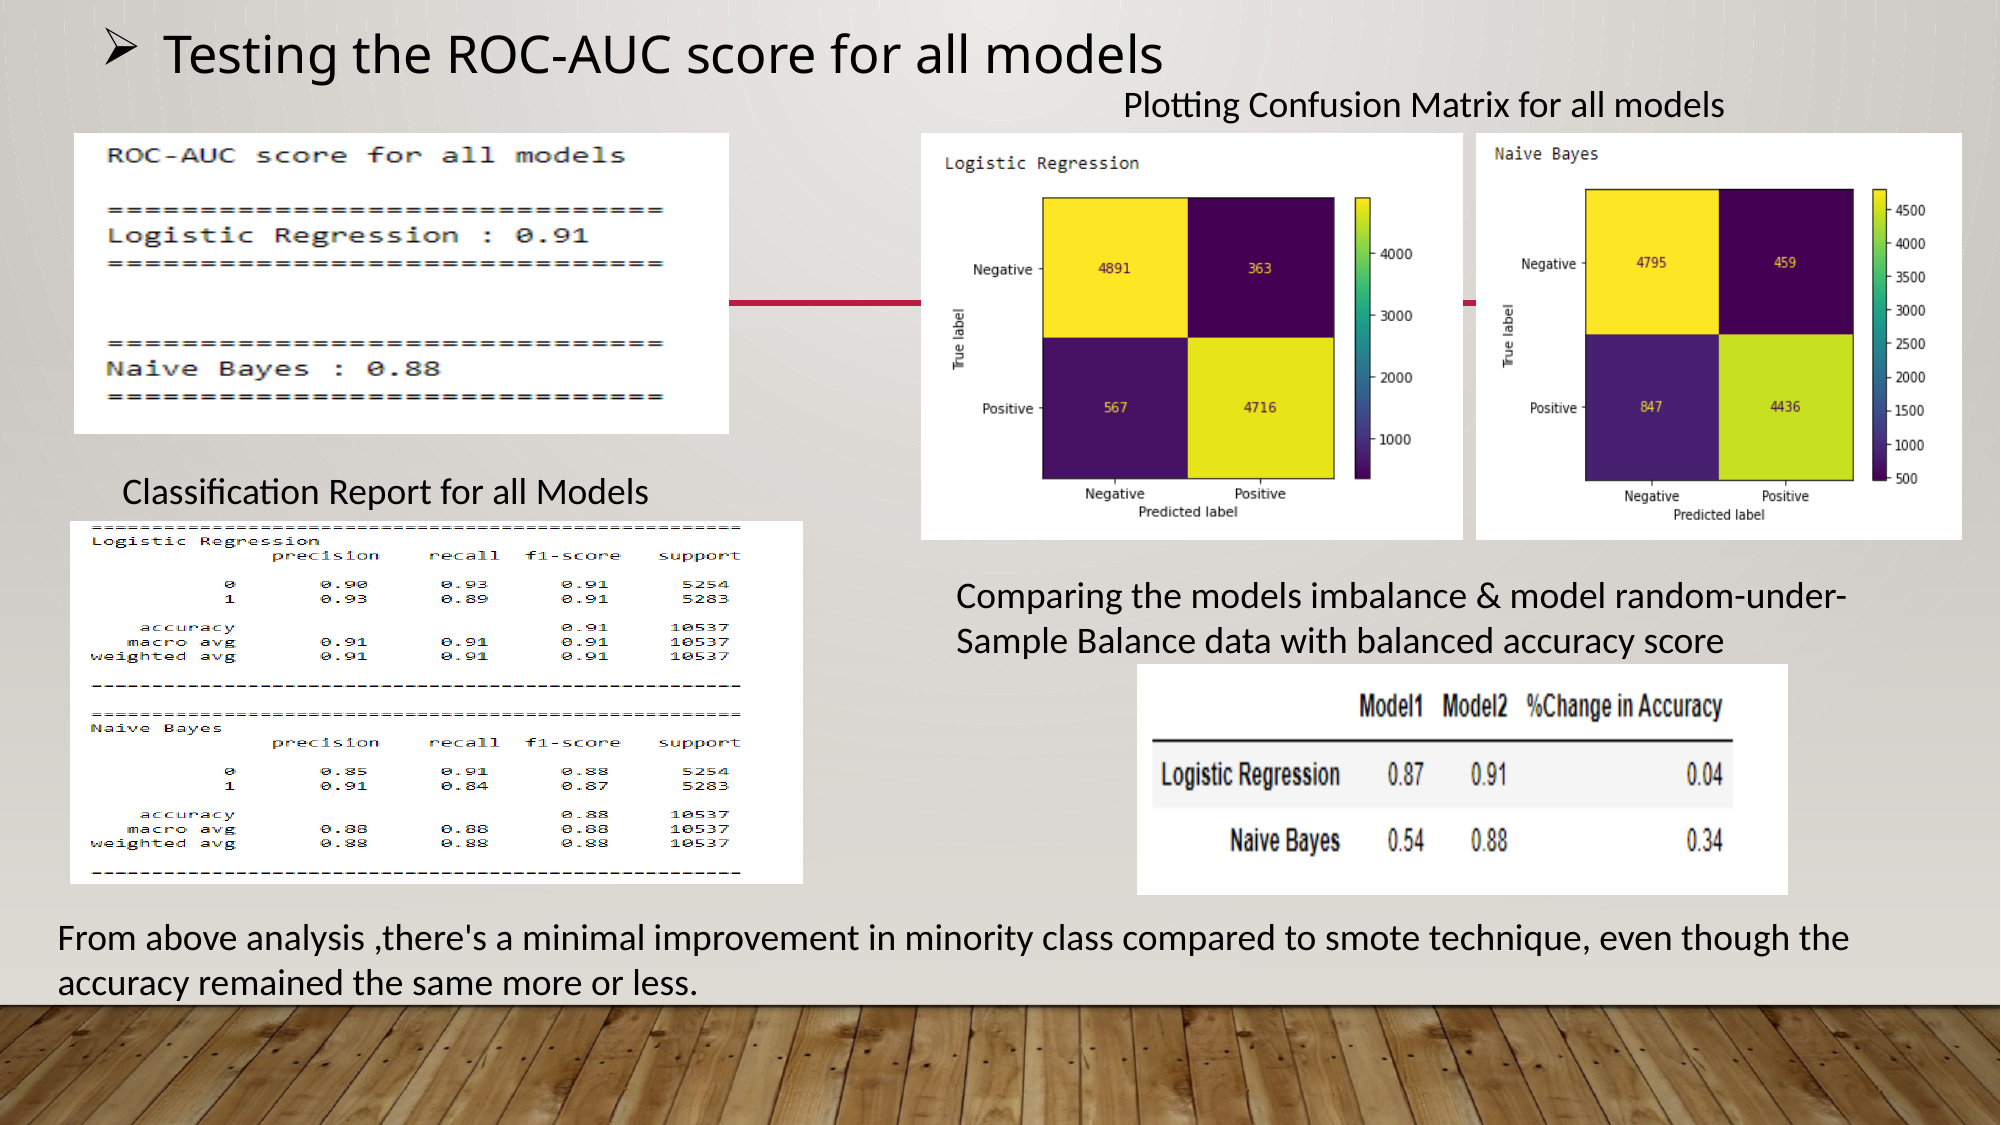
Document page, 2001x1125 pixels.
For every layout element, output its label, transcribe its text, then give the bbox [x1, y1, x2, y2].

picture [74, 133, 729, 434]
picture [1476, 133, 1962, 540]
text_box Classification Report for all Models [107, 460, 665, 520]
picture [1137, 664, 1788, 896]
picture [0, 1005, 2000, 1125]
title Testing the ROC-AUC score for all models [85, 20, 1270, 147]
text_box From above analysis ,there's a minimal improvement in minority class compared to smote technique, even though the accuracy remained the same more or less. [42, 905, 1884, 1011]
picture [70, 520, 803, 884]
text_box Comparing the models imbalance & model random-under-Sample Balance data with balanced accuracy score [941, 563, 1942, 669]
text_box Plotting Confusion Matrix for all models [1108, 72, 1741, 133]
picture [921, 133, 1463, 540]
